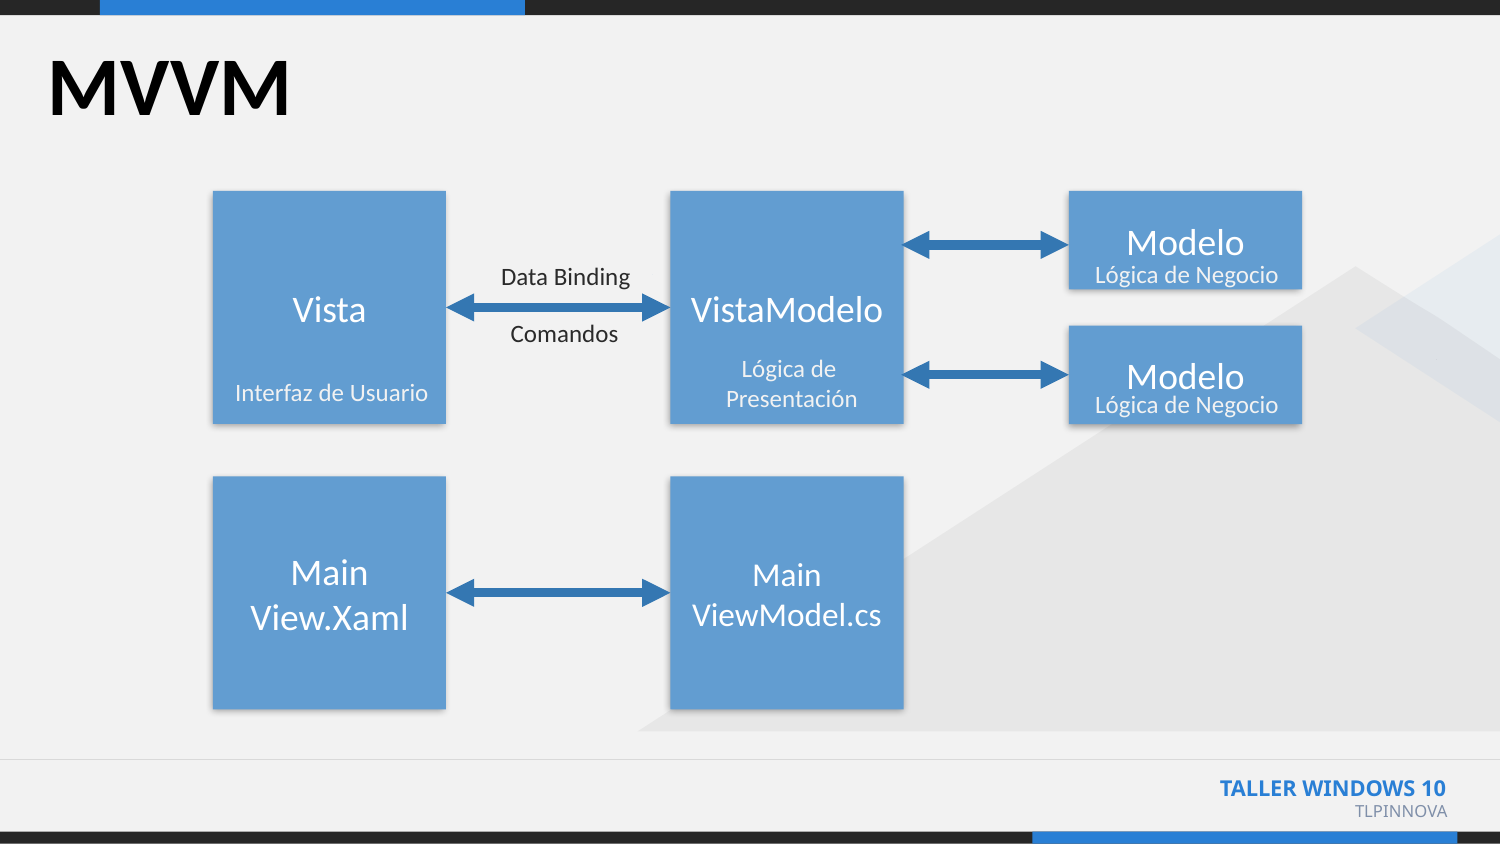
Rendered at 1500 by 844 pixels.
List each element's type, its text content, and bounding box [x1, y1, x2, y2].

text_box Lógica de Presentación [711, 345, 873, 420]
text_box Lógica de Negocio [1080, 250, 1294, 296]
text_box Main ViewModel.cs [670, 476, 904, 710]
text_box VistaModelo [670, 190, 904, 425]
text_box Vista [212, 190, 447, 425]
text_box Modelo [1068, 190, 1303, 290]
text_box Main View.Xaml [212, 476, 447, 710]
text_box Modelo [1068, 325, 1303, 425]
text_box Lógica de Negocio [1080, 380, 1294, 426]
text_box Comandos [495, 315, 634, 355]
text_box Data Binding [486, 252, 646, 298]
text_box MVVM [33, 25, 1467, 146]
text_box Interfaz de Usuario [220, 368, 444, 414]
